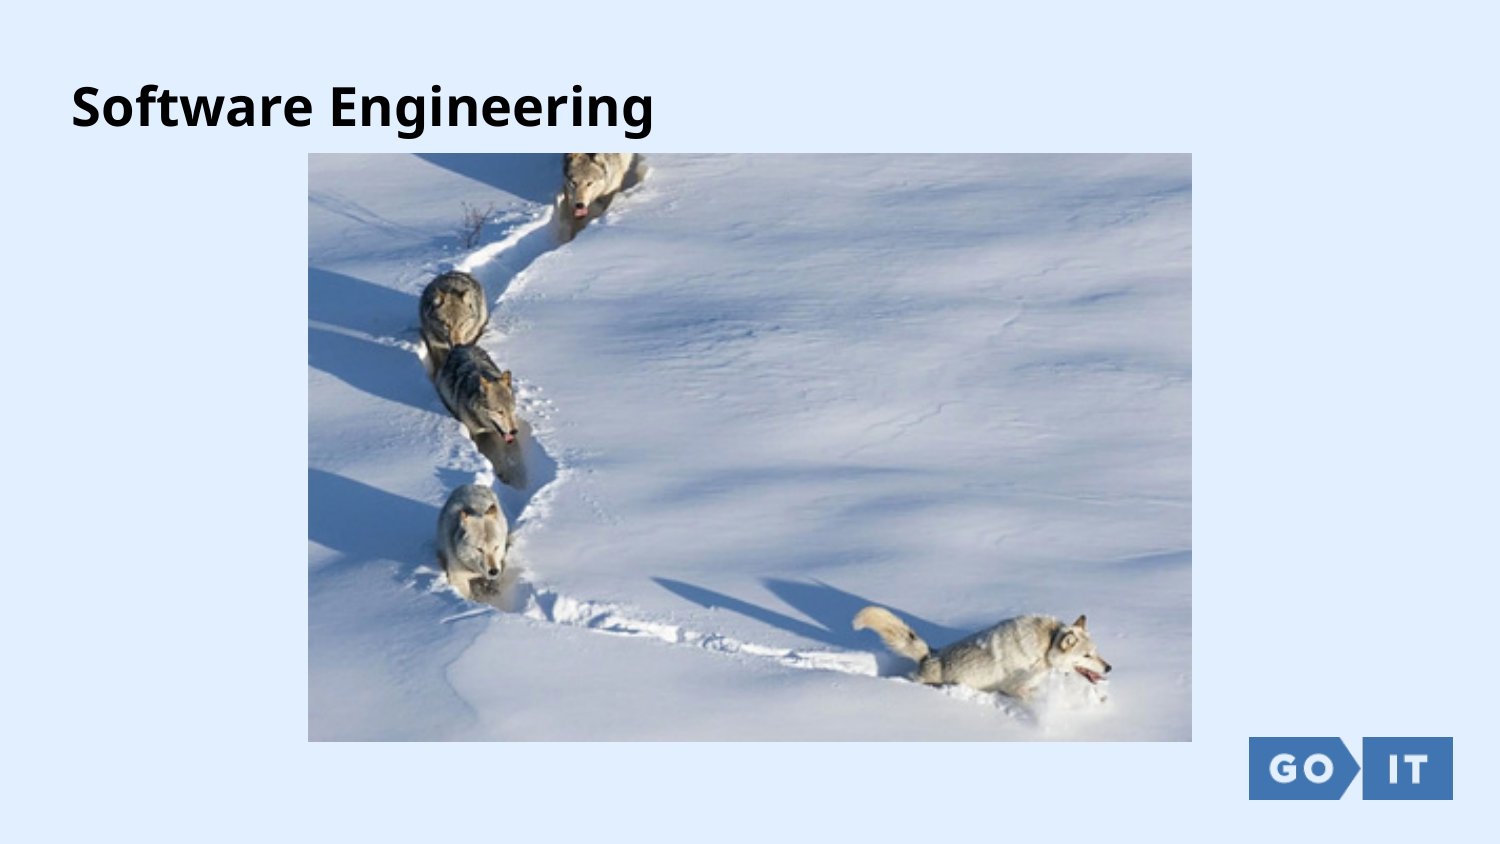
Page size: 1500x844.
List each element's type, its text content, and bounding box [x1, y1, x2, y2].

text_box Software Engineering [56, 57, 1166, 153]
picture [1249, 737, 1453, 800]
picture [308, 152, 1192, 743]
